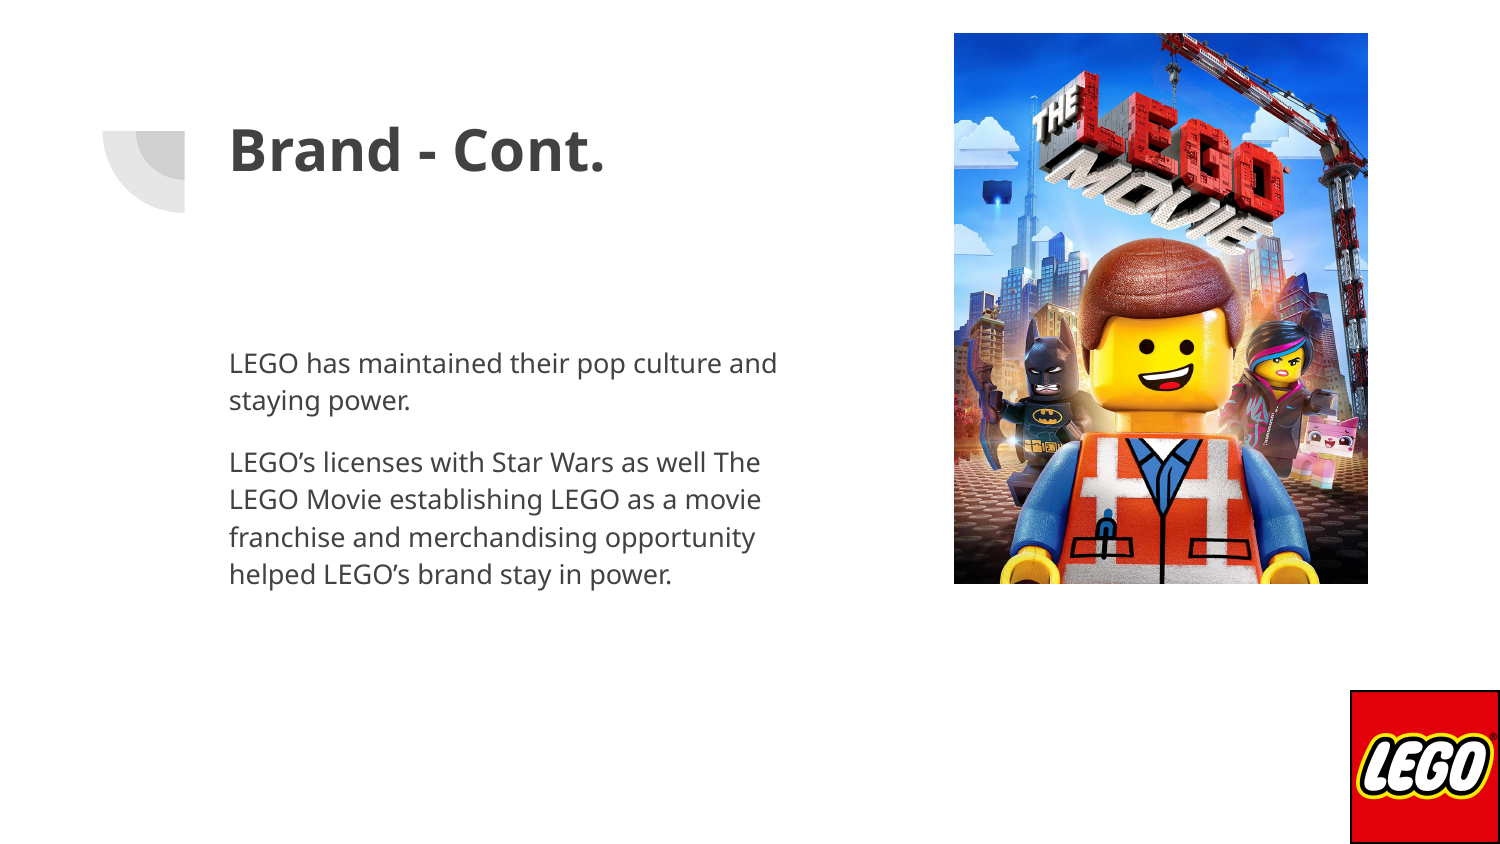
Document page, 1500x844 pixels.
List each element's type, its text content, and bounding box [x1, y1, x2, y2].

list LEGO has maintained their pop culture and staying power. LEGO’s licenses with Star Wars as well The LEGO Movie establishing LEGO as a movie franchise and merchandising opportunity helped LEGO’s brand stay in power. [213, 326, 839, 744]
picture [1350, 690, 1500, 844]
title Brand - Cont. [213, 98, 949, 263]
picture [954, 33, 1368, 584]
